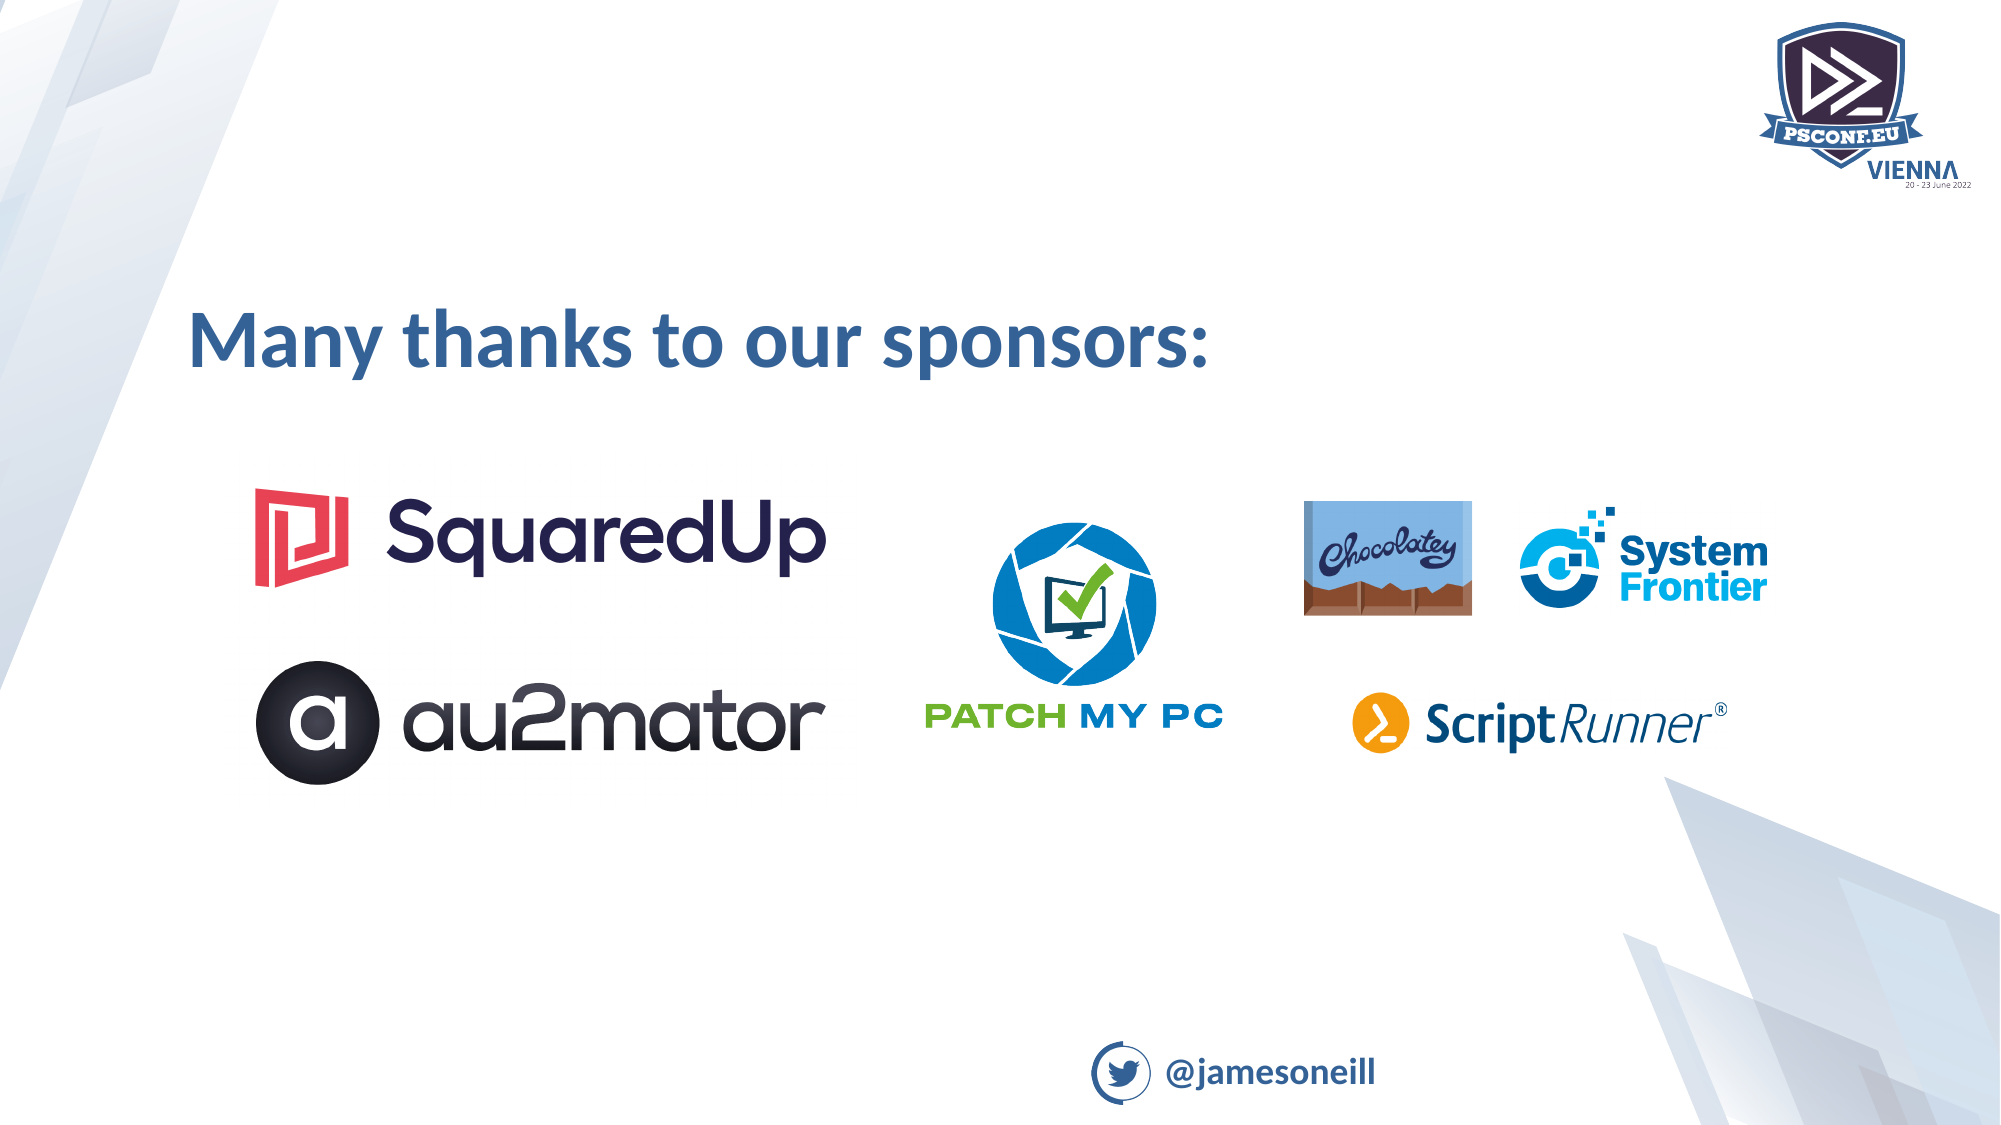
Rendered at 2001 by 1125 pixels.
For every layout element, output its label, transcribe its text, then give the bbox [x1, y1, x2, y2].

picture [0, 0, 2000, 1125]
text_box Many thanks to our sponsors: [172, 277, 1795, 392]
